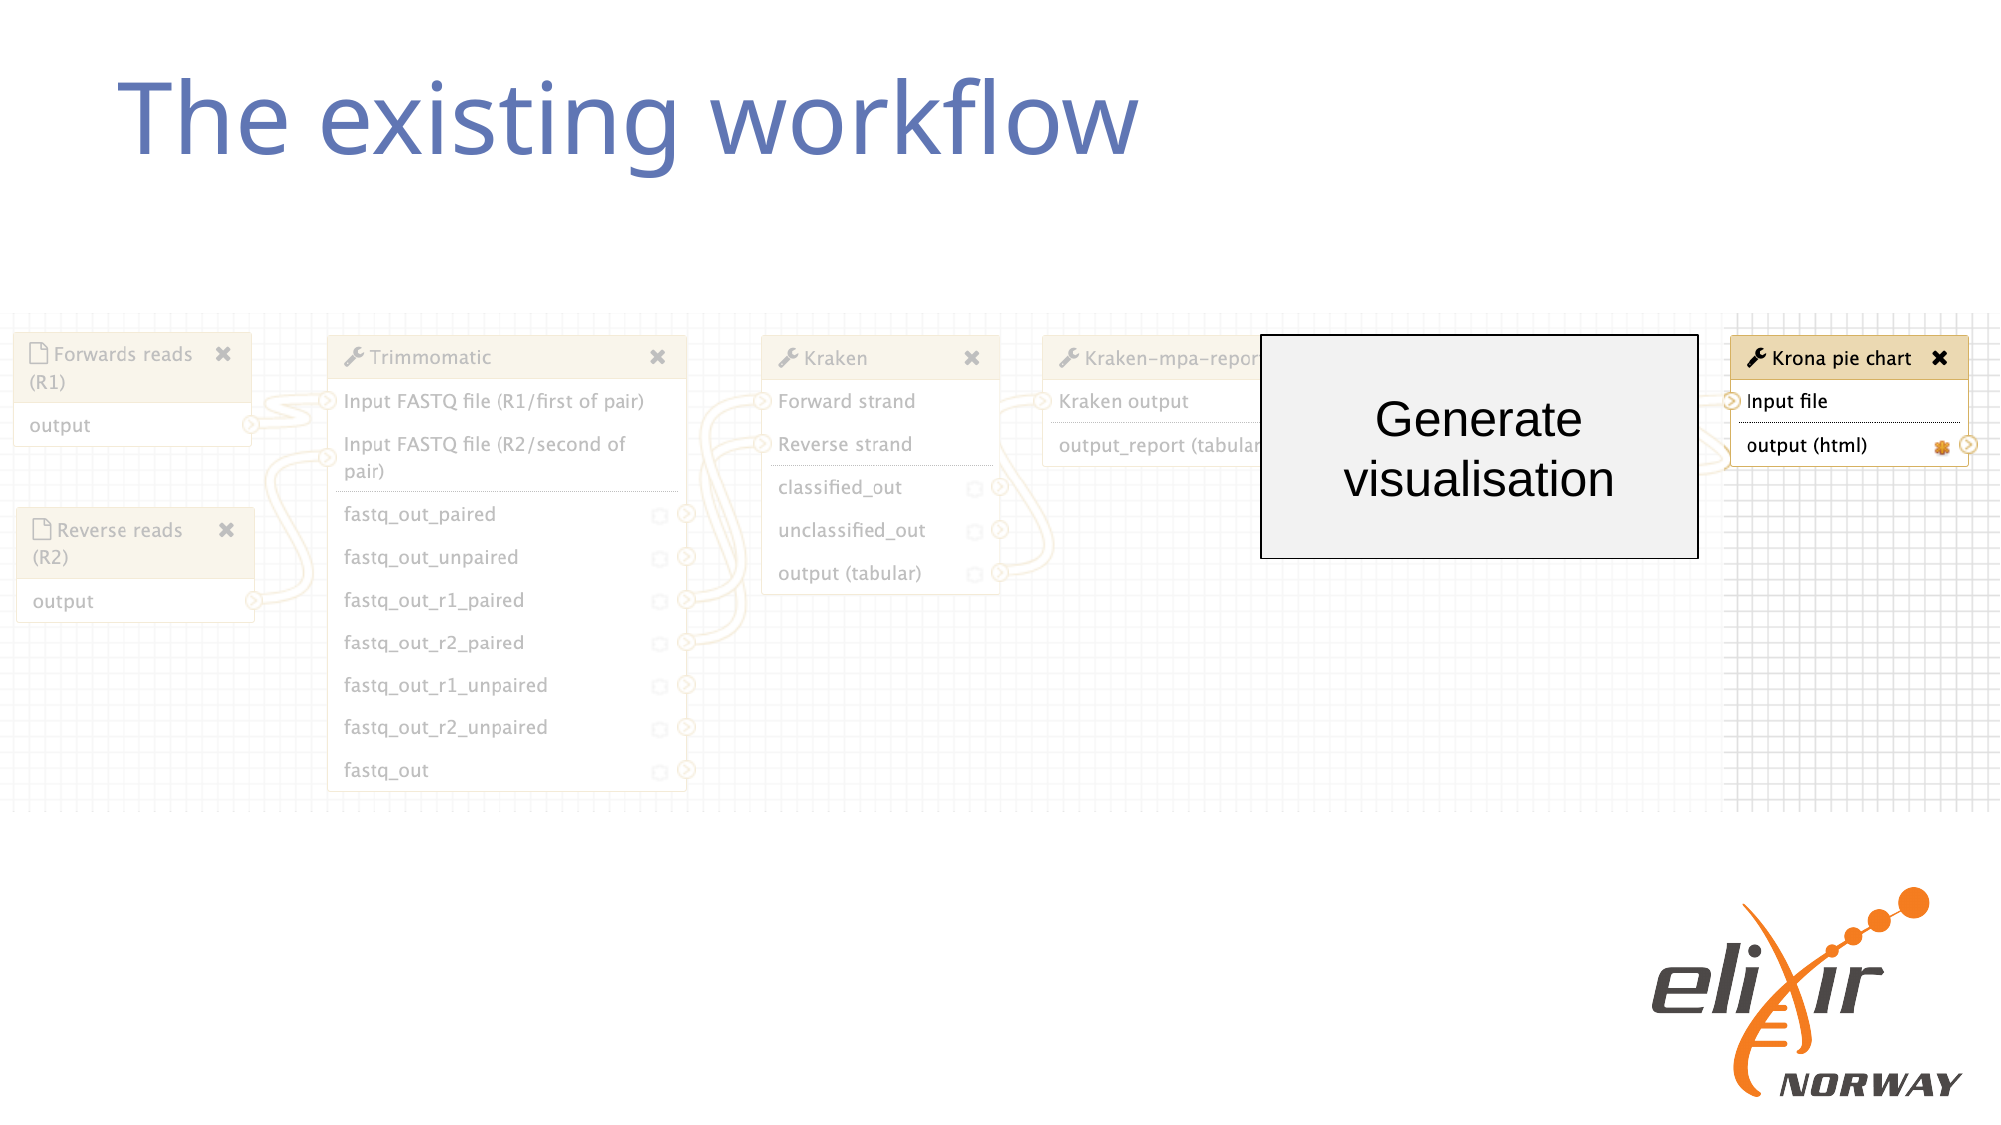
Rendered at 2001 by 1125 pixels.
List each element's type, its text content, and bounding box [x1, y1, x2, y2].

picture [1652, 887, 1963, 1097]
picture [0, 313, 2000, 812]
title The existing workflow [117, 54, 1962, 161]
